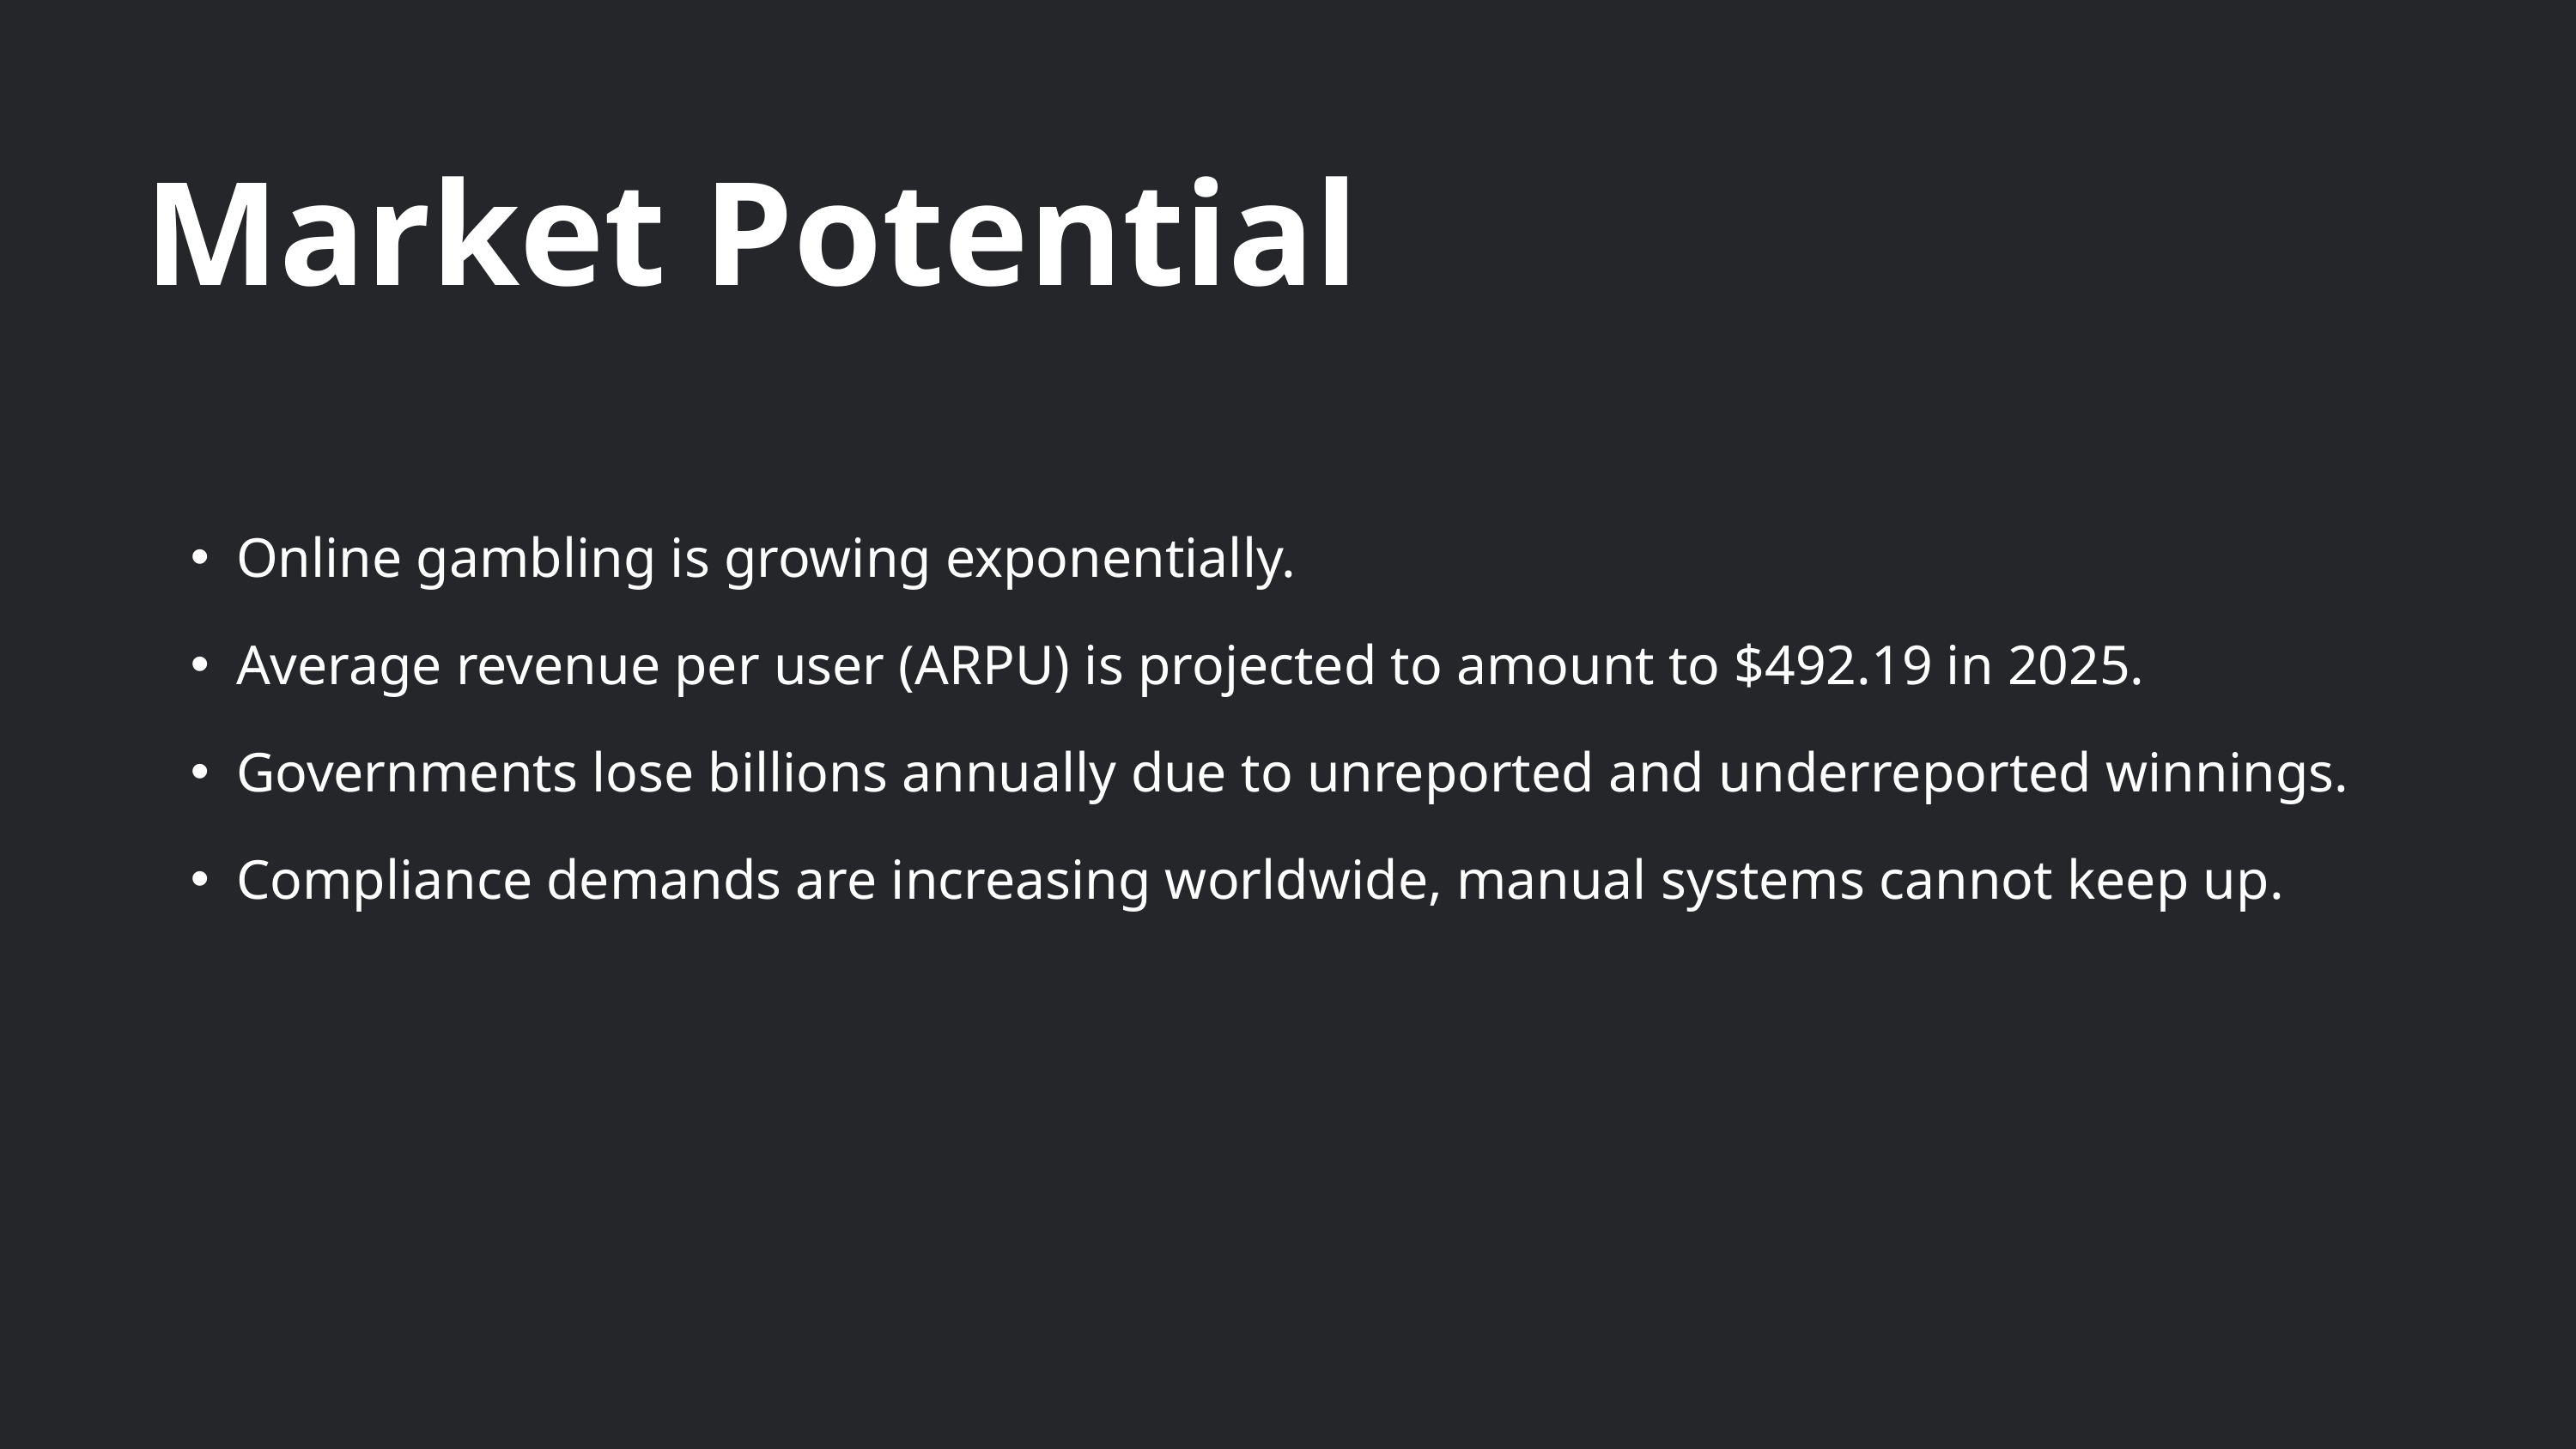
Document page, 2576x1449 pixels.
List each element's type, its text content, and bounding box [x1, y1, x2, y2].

text_box Online gambling is growing exponentially. Average revenue per user (ARPU) is projected to amount to $492.19 in 2025. Governments lose billions annually due to unreported and underreported winnings. Compliance demands are increasing worldwide, manual systems cannot keep up. [144, 481, 2387, 1018]
text_box Market Potential [144, 142, 1997, 314]
